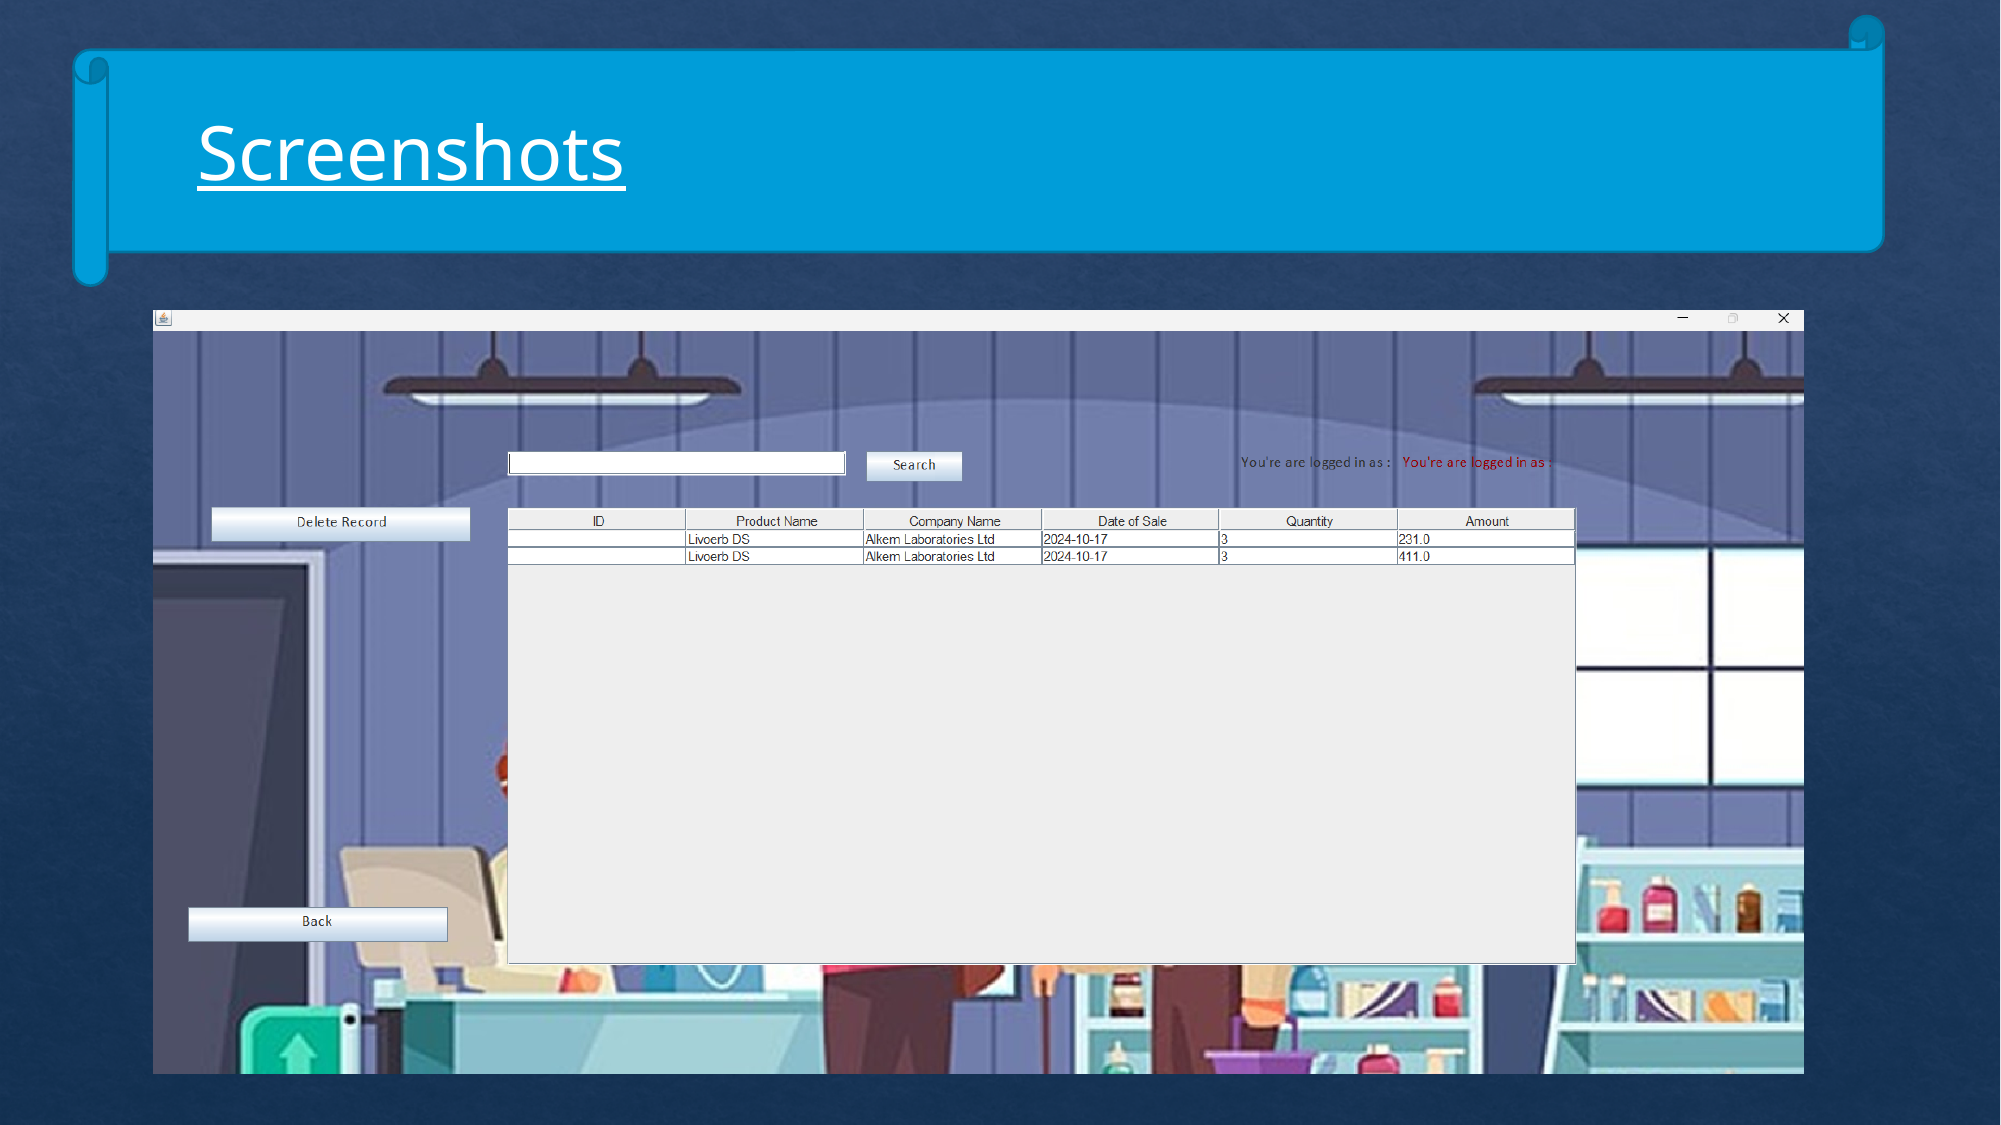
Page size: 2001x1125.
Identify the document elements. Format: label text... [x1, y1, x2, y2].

text_box Screenshots [182, 97, 1514, 203]
picture [153, 310, 1804, 1074]
text_box [72, 14, 1885, 287]
